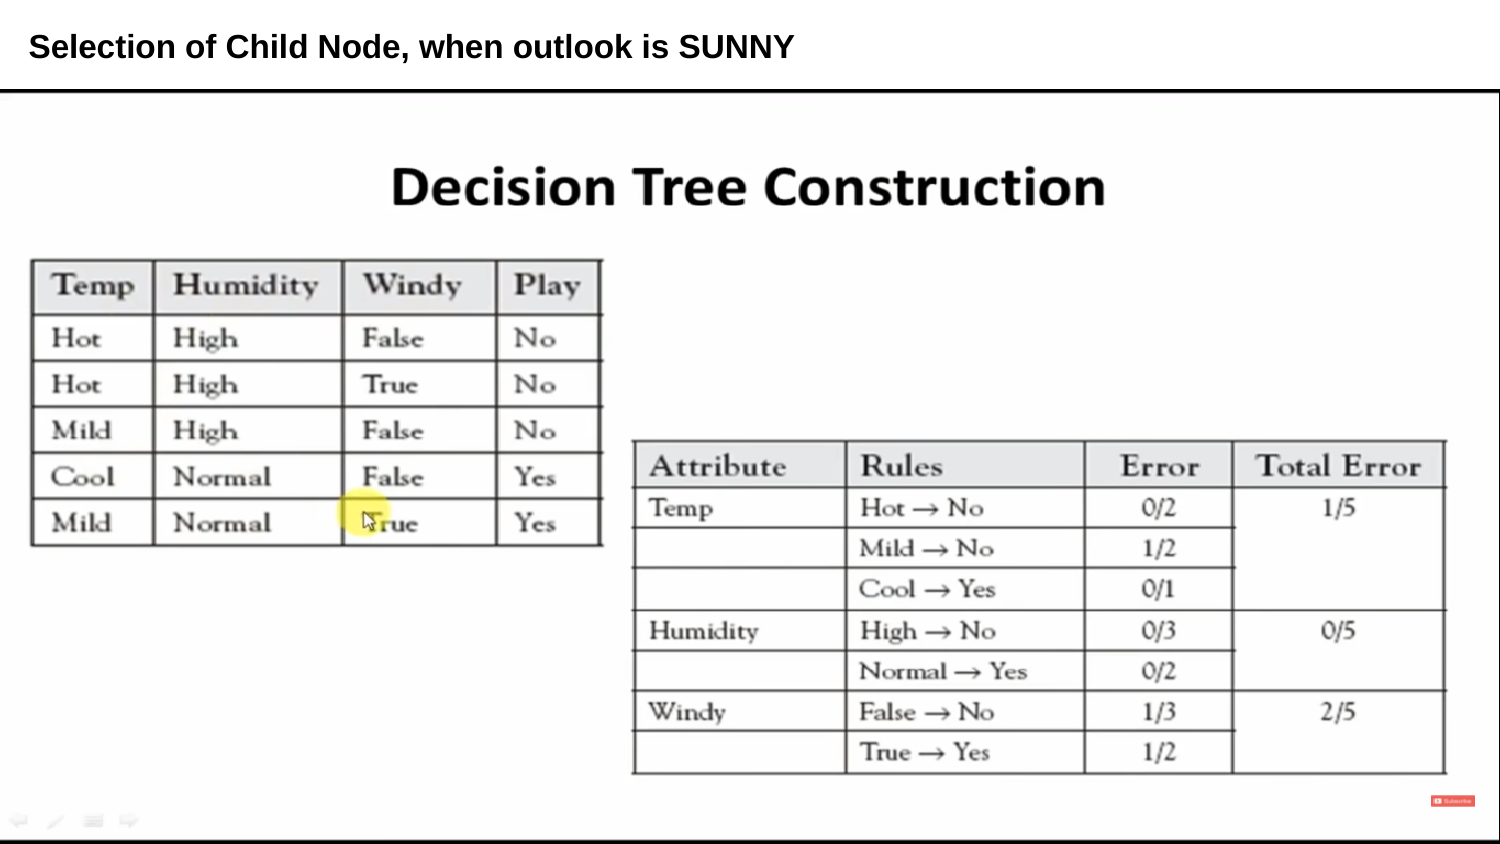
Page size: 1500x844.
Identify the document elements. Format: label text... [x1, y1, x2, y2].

text_box Selection of Child Node, when outlook is SUNNY [13, 10, 991, 81]
picture [0, 89, 1500, 844]
